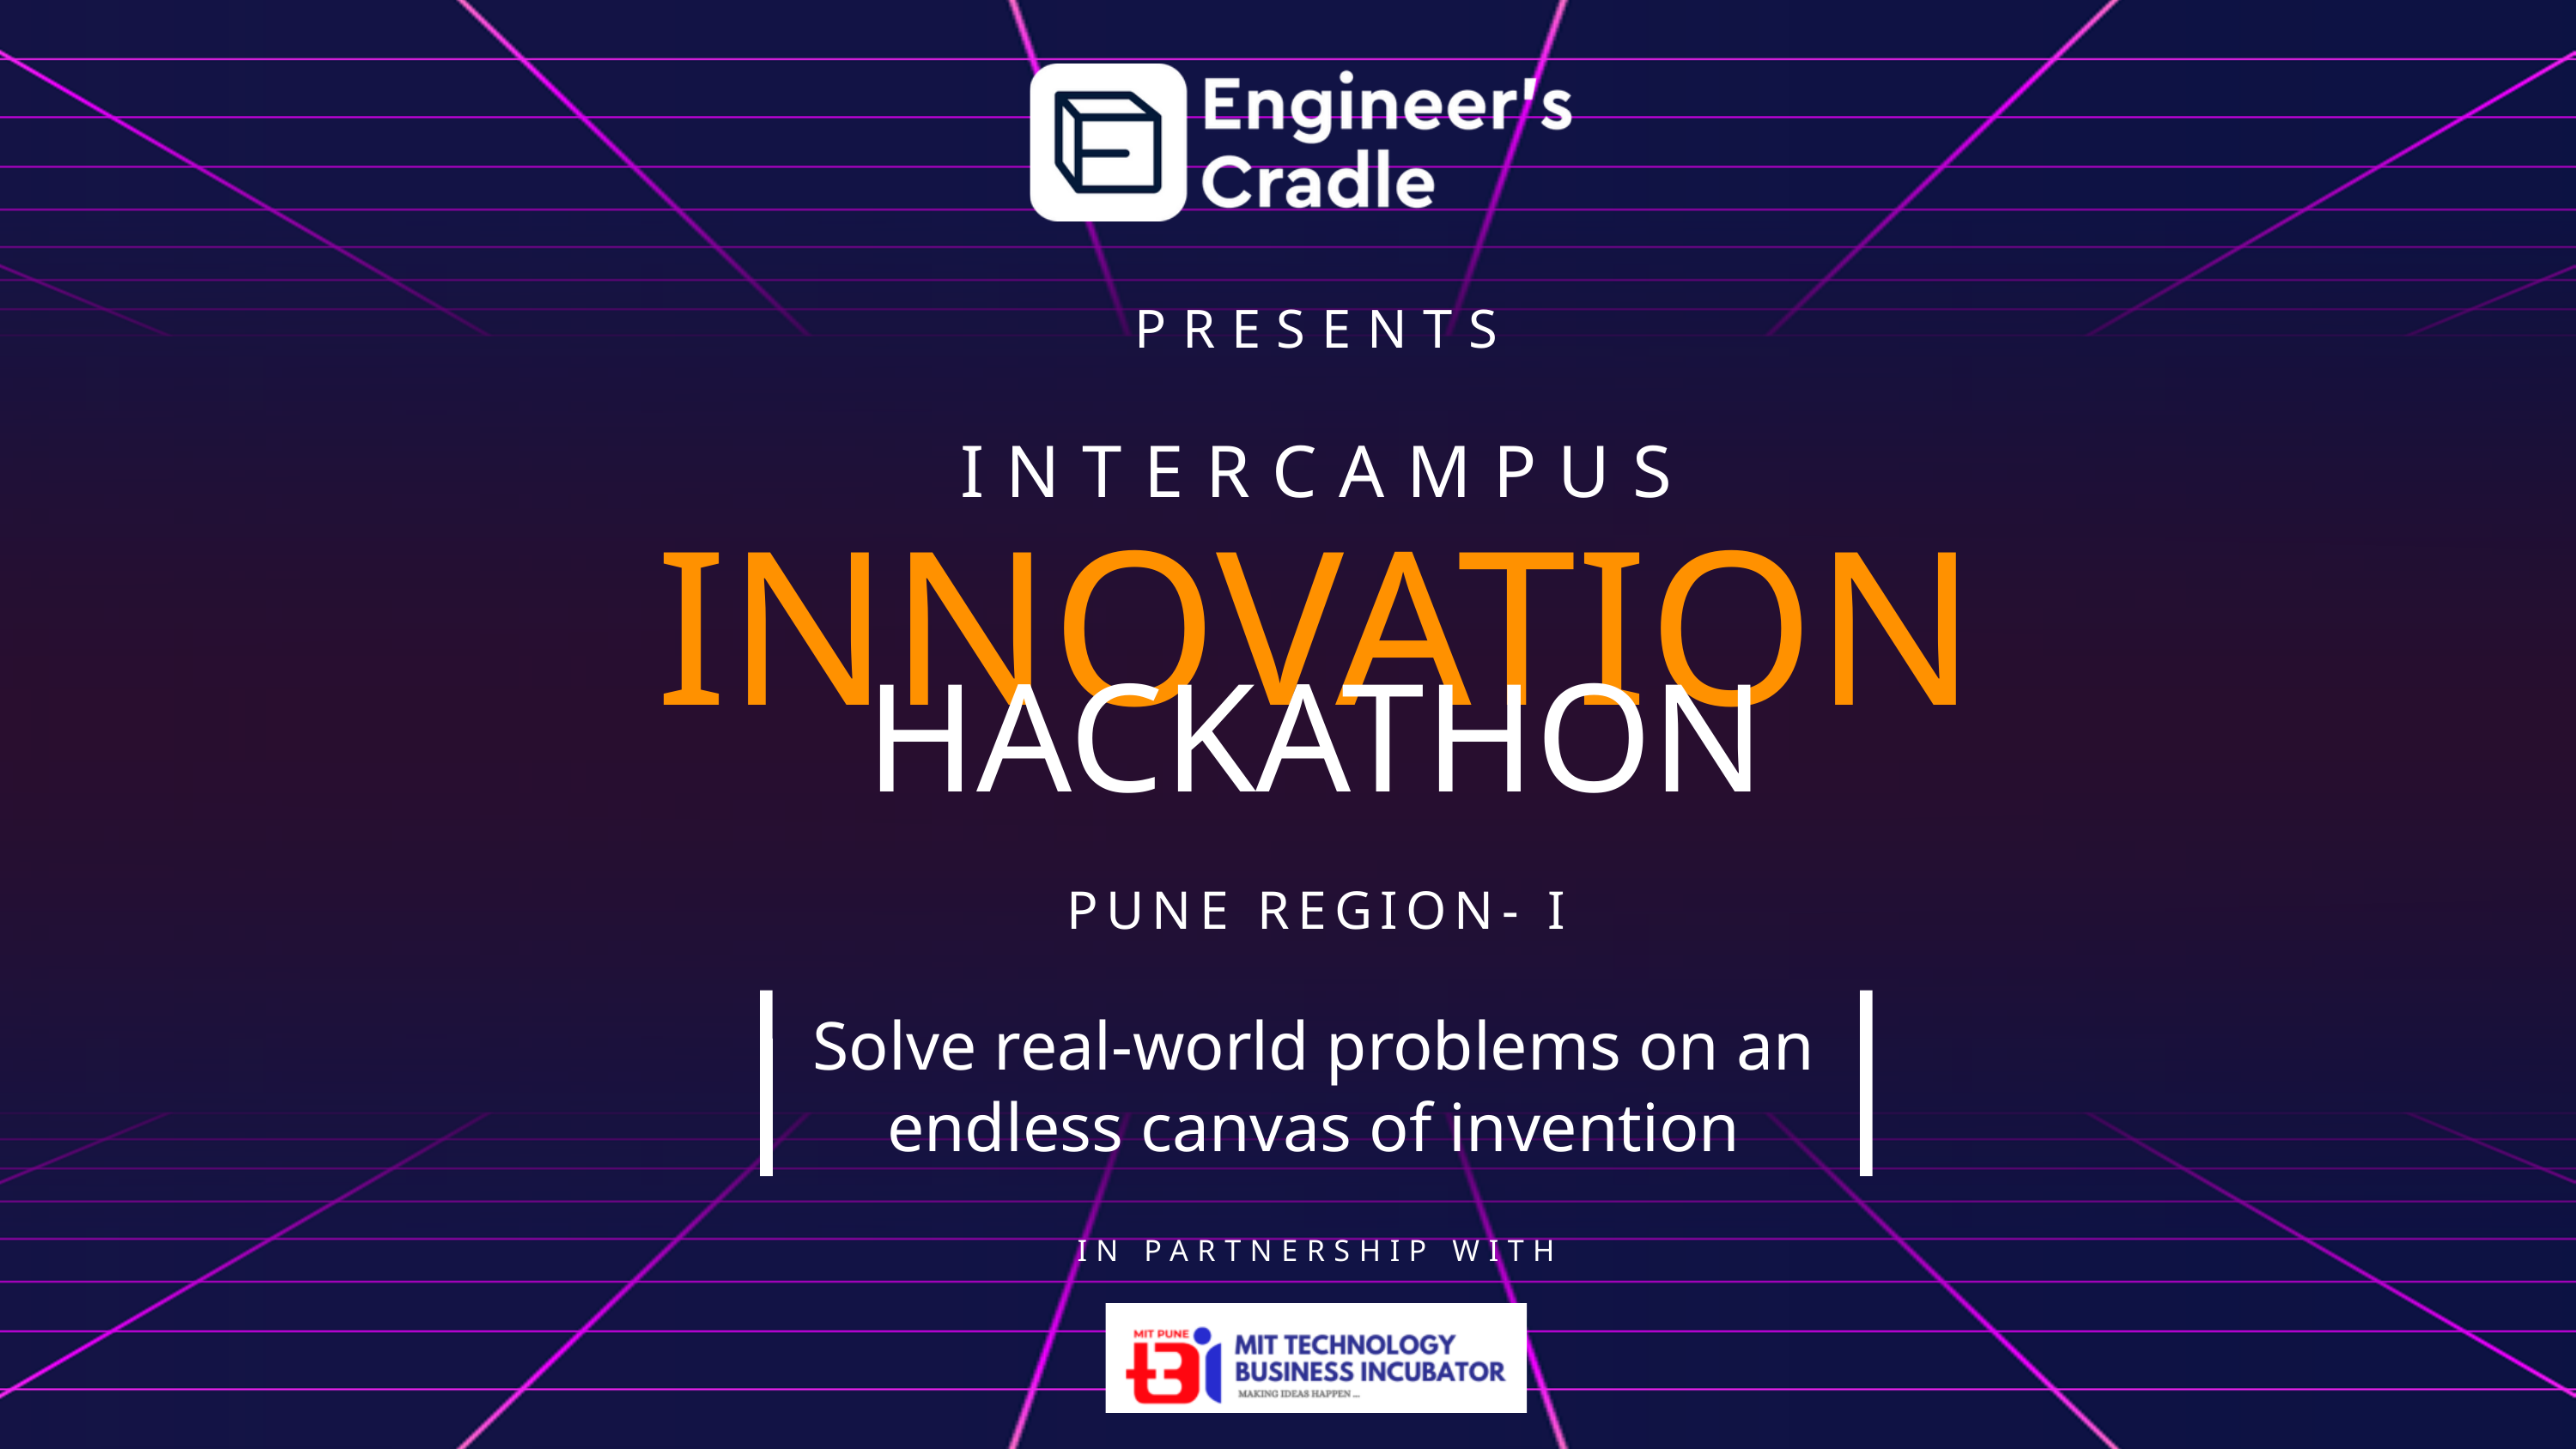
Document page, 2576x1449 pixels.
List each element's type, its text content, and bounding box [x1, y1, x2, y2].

text_box INTERCAMPUS [690, 411, 1942, 508]
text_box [761, 990, 1872, 1177]
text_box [444, 511, 2189, 835]
text_box PUNE REGION- I [770, 866, 1862, 940]
text_box [1105, 1303, 1528, 1413]
text_box [1030, 64, 1645, 221]
text_box [0, 0, 2576, 1449]
text_box IN PARTNERSHIP WITH [690, 1226, 1942, 1268]
text_box PRESENTS [690, 284, 1942, 359]
